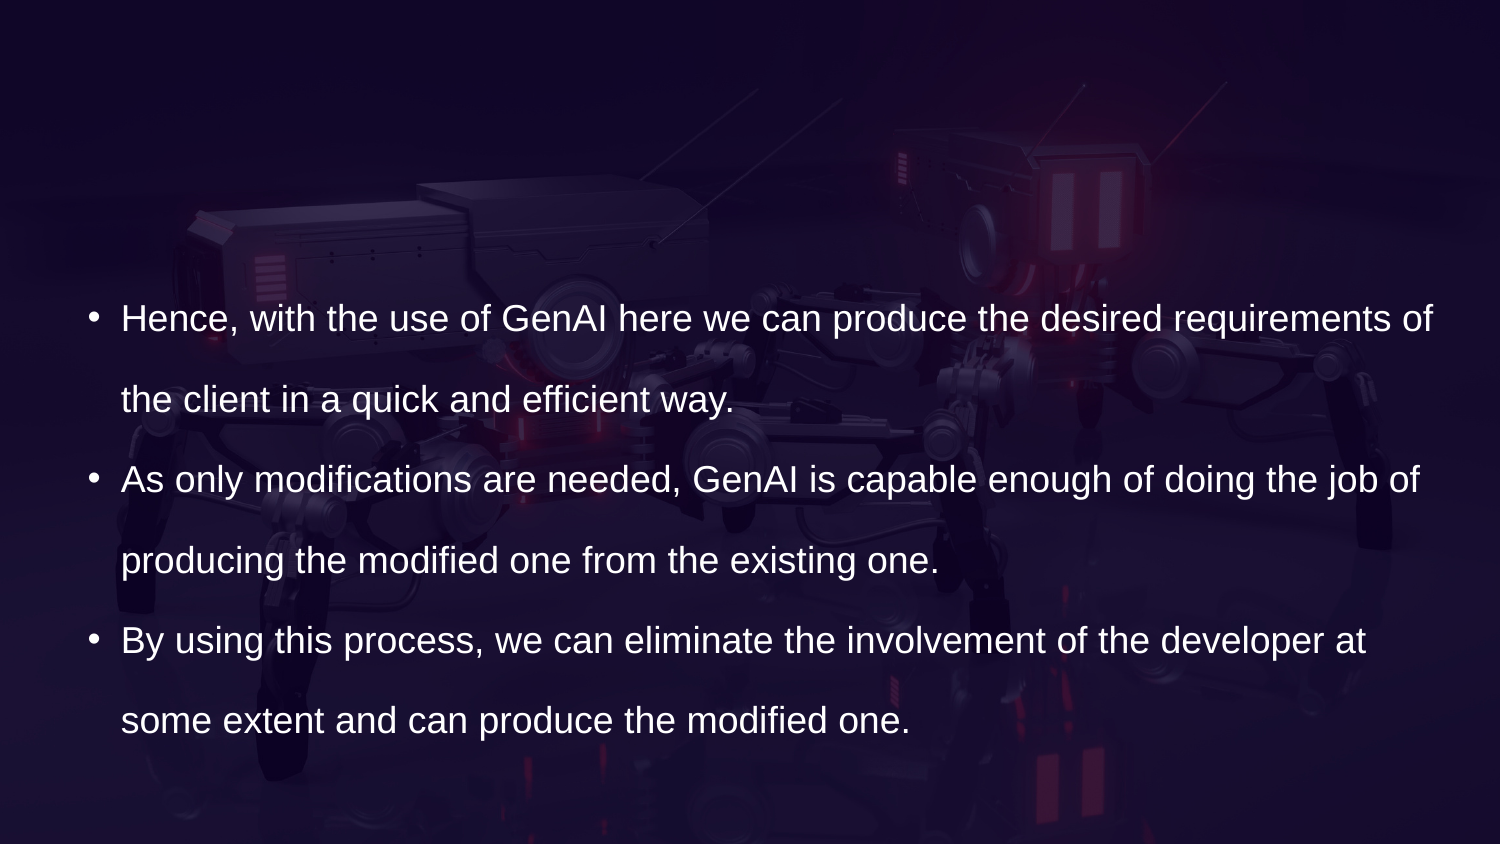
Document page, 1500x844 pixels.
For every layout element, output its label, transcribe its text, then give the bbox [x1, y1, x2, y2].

text_box [0, 0, 1500, 844]
text_box Hence, with the use of GenAI here we can produce the desired requirements of the client in a quick and efficient way. As only modifications are needed, GenAI is capable enough of doing the job of producing the modified one from the existing one. By using this process, we can eliminate the involvement of the developer at some extent and can produce the modified one. [56, 258, 1444, 742]
